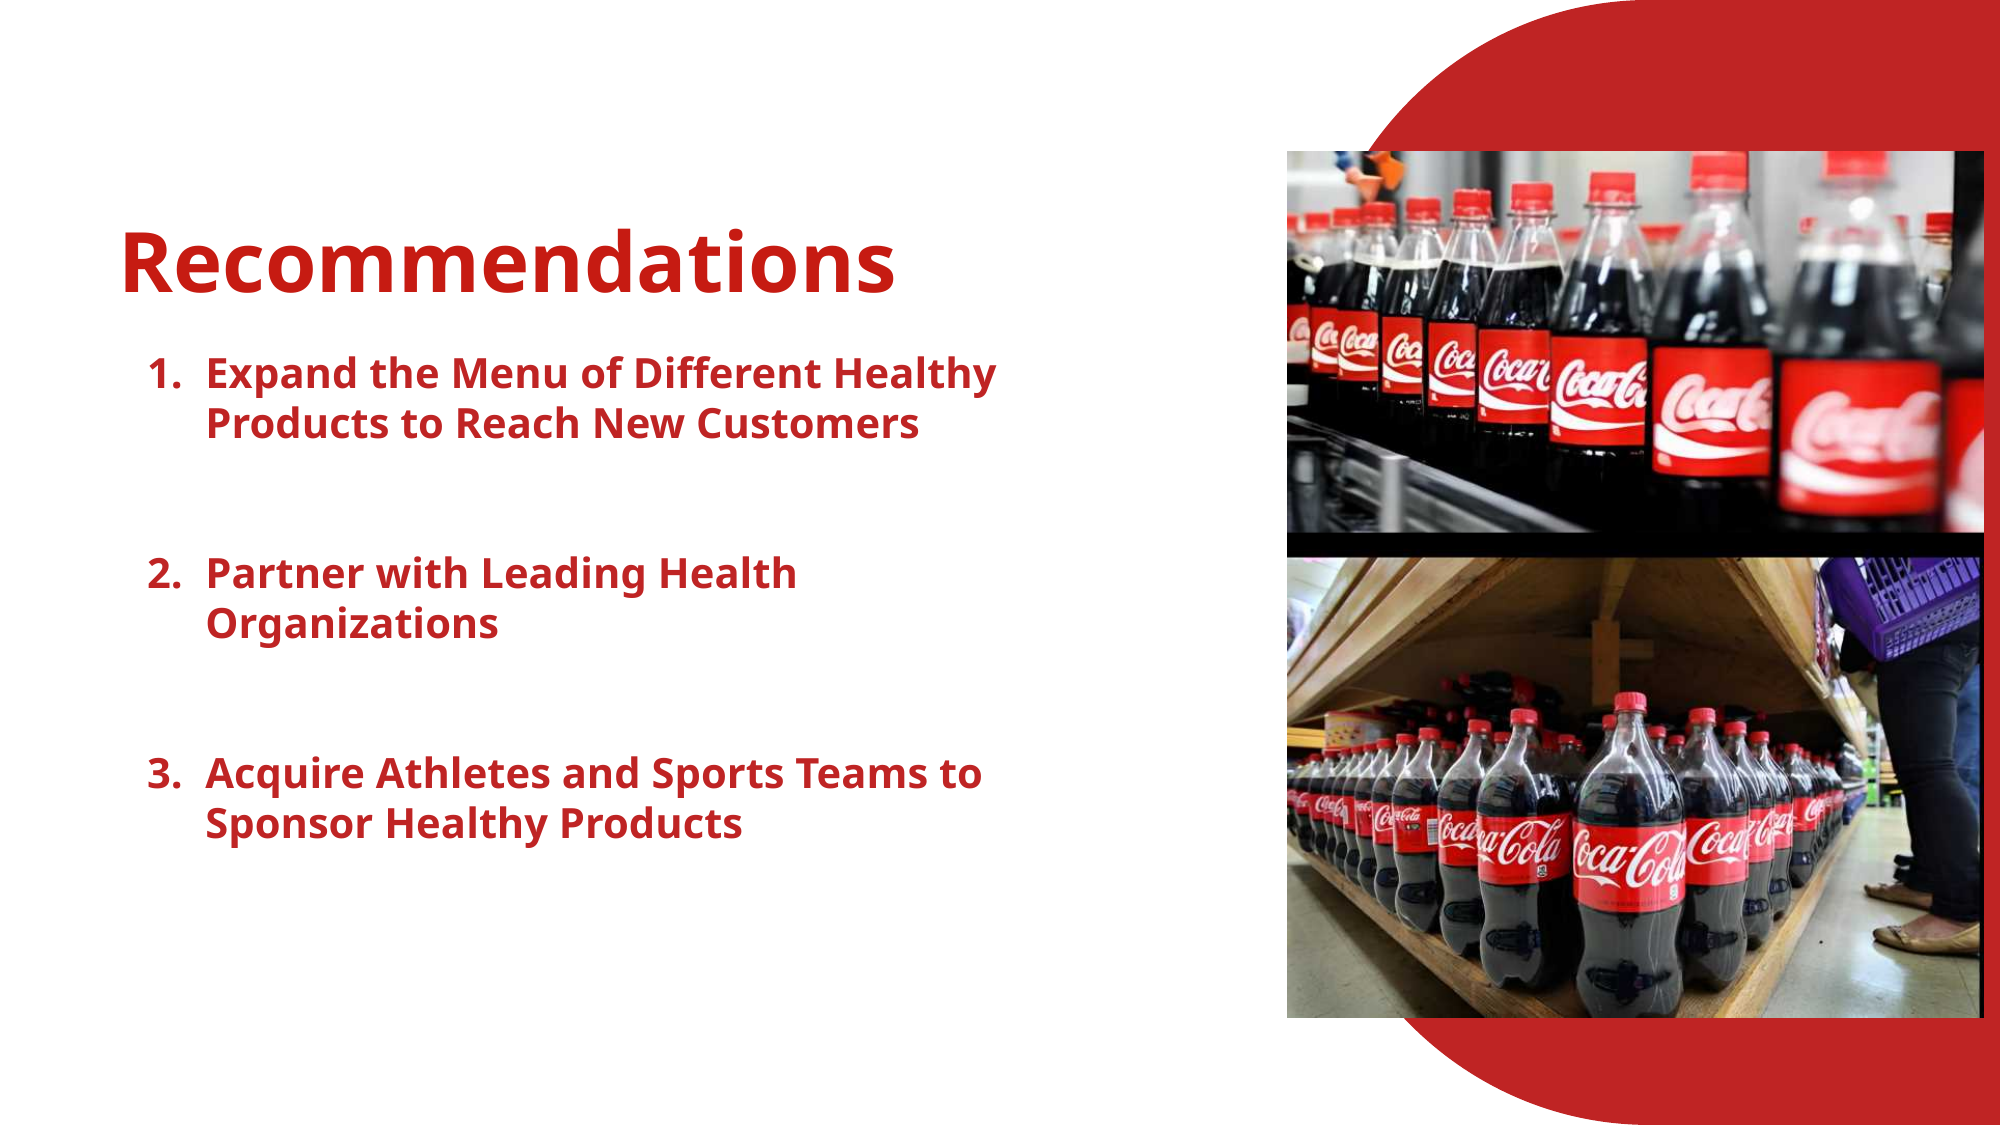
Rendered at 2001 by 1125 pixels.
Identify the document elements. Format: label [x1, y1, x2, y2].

text_box [103, 0, 2000, 1125]
